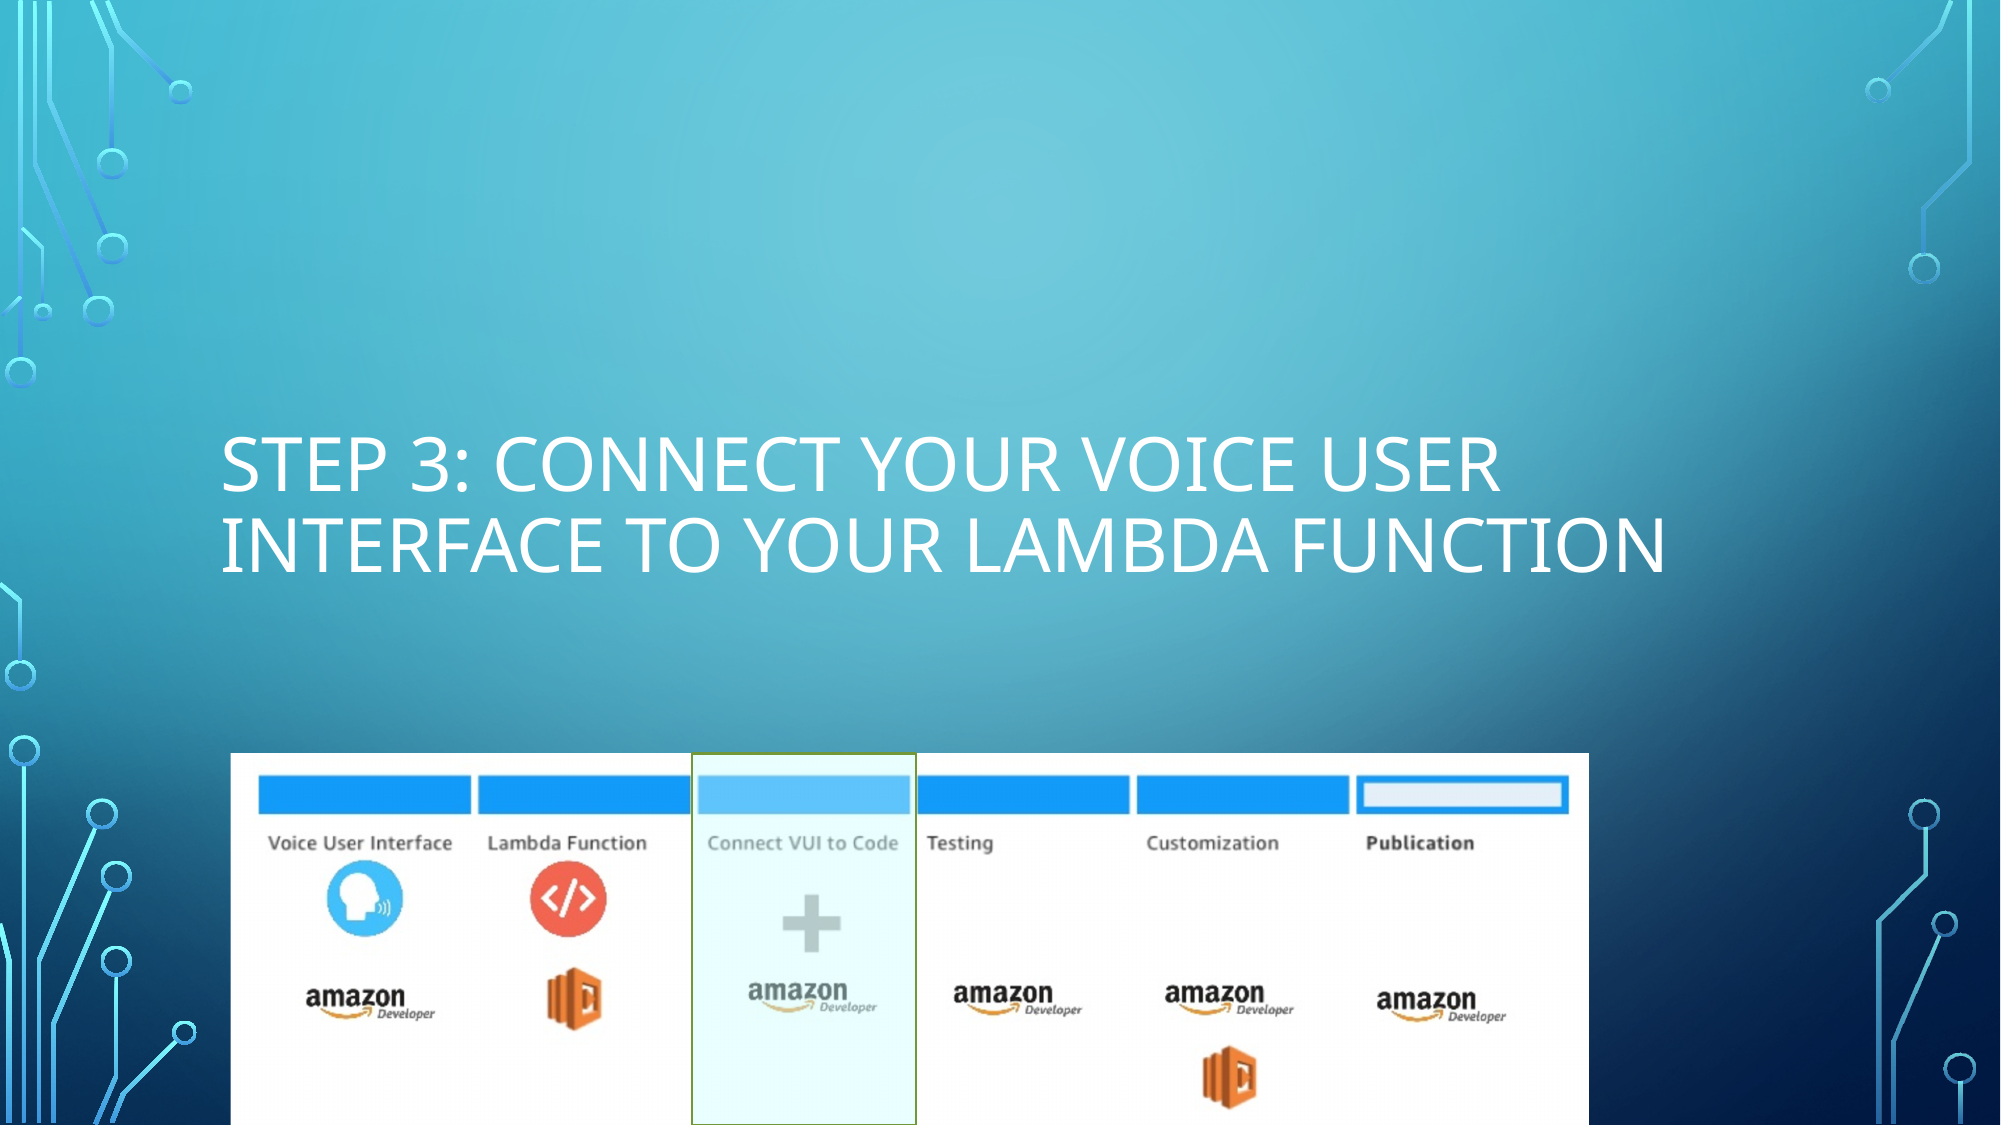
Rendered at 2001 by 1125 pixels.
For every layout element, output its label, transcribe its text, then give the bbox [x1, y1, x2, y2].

picture [230, 753, 1590, 1125]
title Step 3: Connect Your Voice User Interface To Your Lambda Function [205, 386, 1831, 629]
